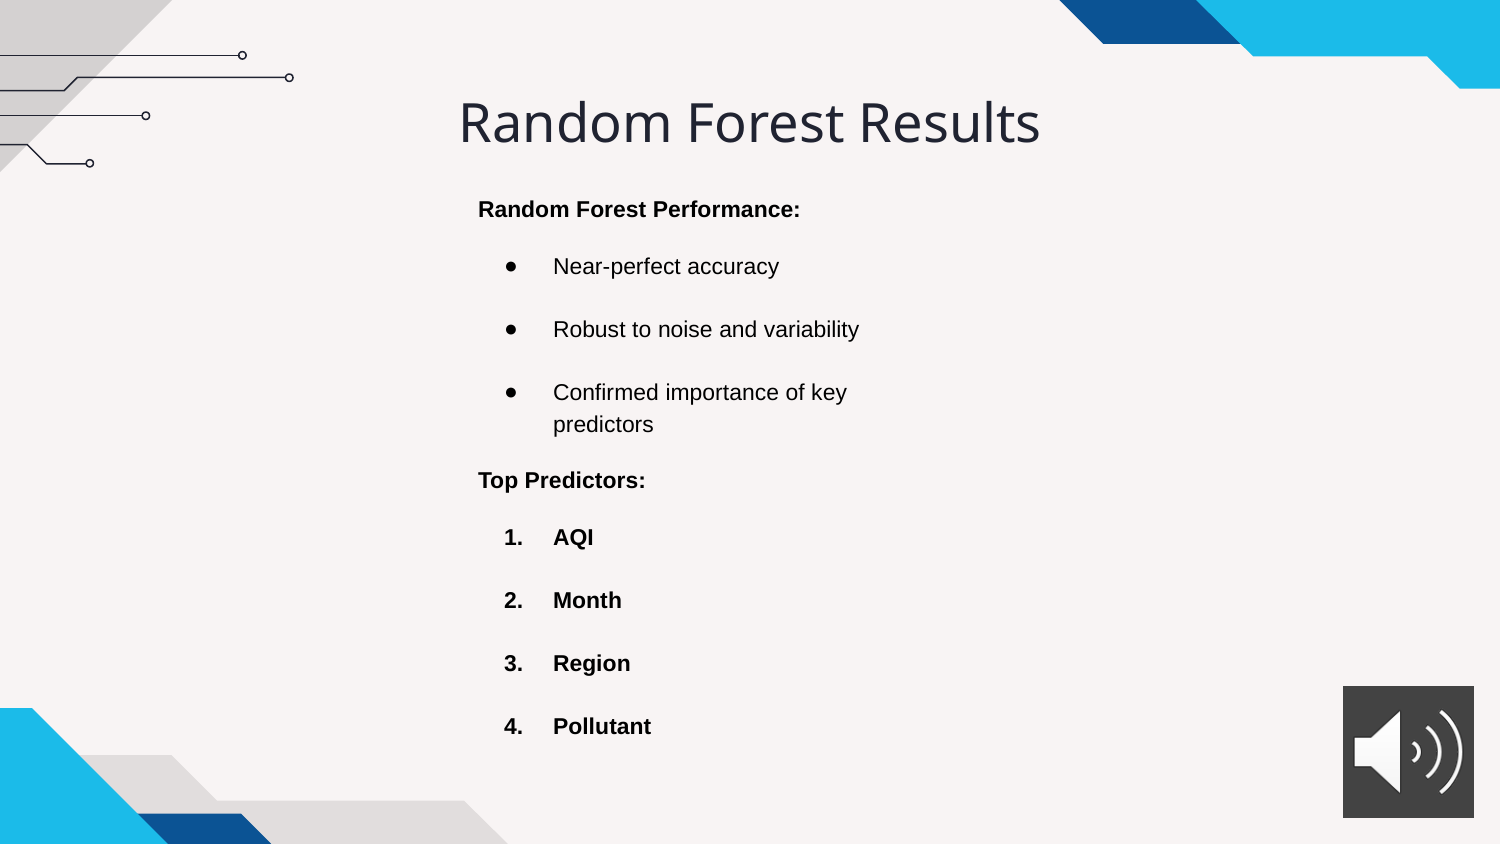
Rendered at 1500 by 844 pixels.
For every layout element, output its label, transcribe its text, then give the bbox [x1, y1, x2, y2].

picture [1341, 685, 1476, 819]
title Random Forest Results [118, 72, 1383, 167]
subtitle Random Forest Performance: Near-perfect accuracy Robust to noise and variability Confirmed importance of key predictors Top Predictors: AQI Month Region Pollutant [463, 175, 965, 553]
